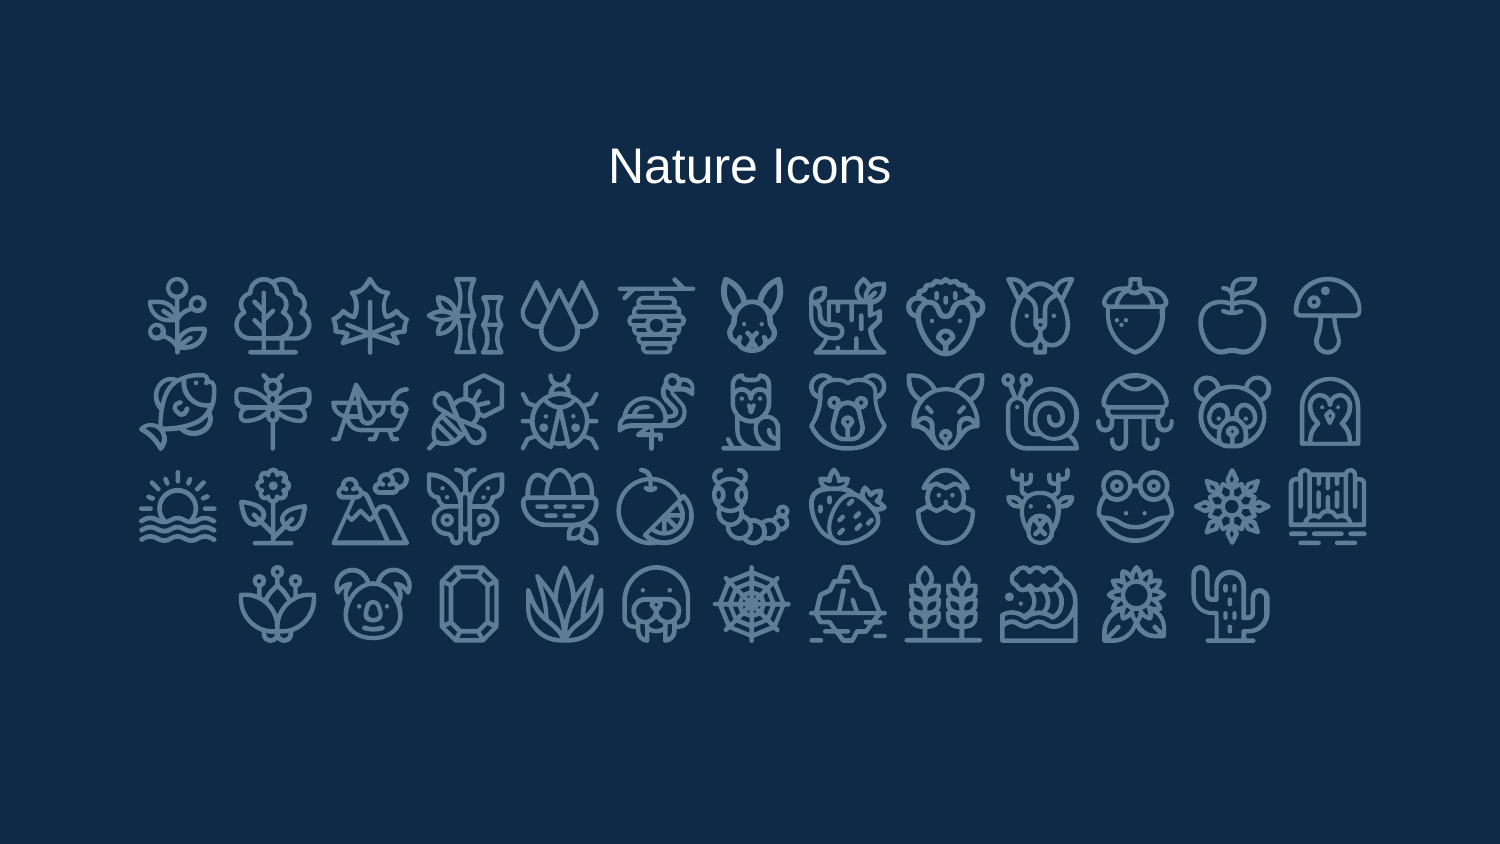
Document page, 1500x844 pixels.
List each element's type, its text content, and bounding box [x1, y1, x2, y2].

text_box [1096, 469, 1175, 544]
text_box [330, 467, 410, 546]
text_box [808, 276, 888, 355]
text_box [808, 372, 888, 451]
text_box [1193, 375, 1272, 449]
text_box [234, 276, 312, 355]
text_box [999, 565, 1078, 644]
text_box [520, 279, 599, 352]
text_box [622, 564, 691, 644]
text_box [520, 373, 600, 451]
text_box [1191, 564, 1270, 644]
text_box [426, 373, 505, 451]
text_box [1299, 376, 1361, 446]
text_box [617, 277, 696, 355]
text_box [1001, 372, 1080, 451]
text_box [1005, 276, 1076, 355]
text_box [439, 565, 499, 643]
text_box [719, 275, 785, 354]
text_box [915, 467, 976, 546]
text_box [1096, 372, 1174, 451]
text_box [426, 467, 505, 546]
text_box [721, 372, 781, 451]
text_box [1101, 276, 1170, 355]
text_box [526, 565, 604, 643]
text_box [906, 372, 985, 451]
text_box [808, 467, 888, 546]
text_box [234, 373, 312, 451]
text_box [138, 469, 218, 544]
text_box [147, 276, 208, 355]
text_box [520, 467, 599, 546]
text_box [712, 565, 791, 643]
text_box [138, 372, 217, 452]
text_box Nature Icons [171, 118, 1328, 198]
text_box [904, 565, 983, 643]
text_box [1193, 468, 1271, 546]
text_box [712, 467, 790, 546]
text_box [238, 565, 317, 643]
text_box [1198, 276, 1267, 355]
text_box [331, 382, 409, 442]
text_box [331, 276, 409, 355]
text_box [1005, 467, 1075, 546]
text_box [1293, 276, 1363, 355]
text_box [905, 276, 986, 357]
text_box [617, 372, 695, 451]
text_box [1288, 467, 1367, 546]
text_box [238, 467, 308, 546]
text_box [1102, 565, 1167, 643]
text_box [334, 567, 413, 641]
text_box [616, 467, 694, 546]
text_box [808, 564, 888, 644]
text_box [426, 276, 505, 355]
